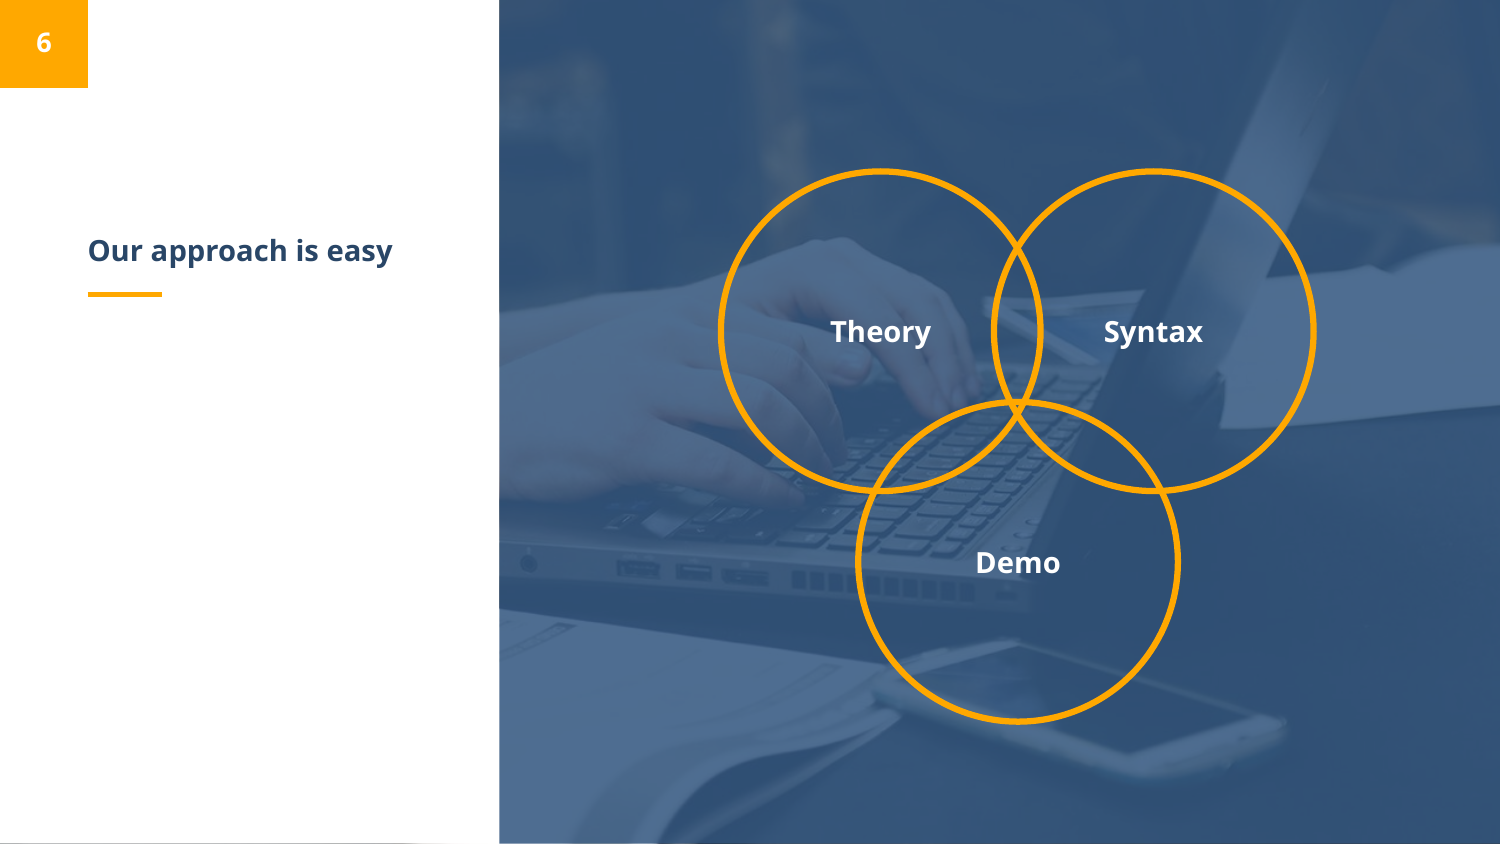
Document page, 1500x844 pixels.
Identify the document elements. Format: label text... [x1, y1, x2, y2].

text_box Syntax [993, 171, 1314, 492]
title Our approach is easy [72, 171, 425, 283]
slide_number 6 [0, 0, 89, 88]
text_box Theory [720, 171, 1017, 491]
text_box Demo [858, 402, 1178, 722]
